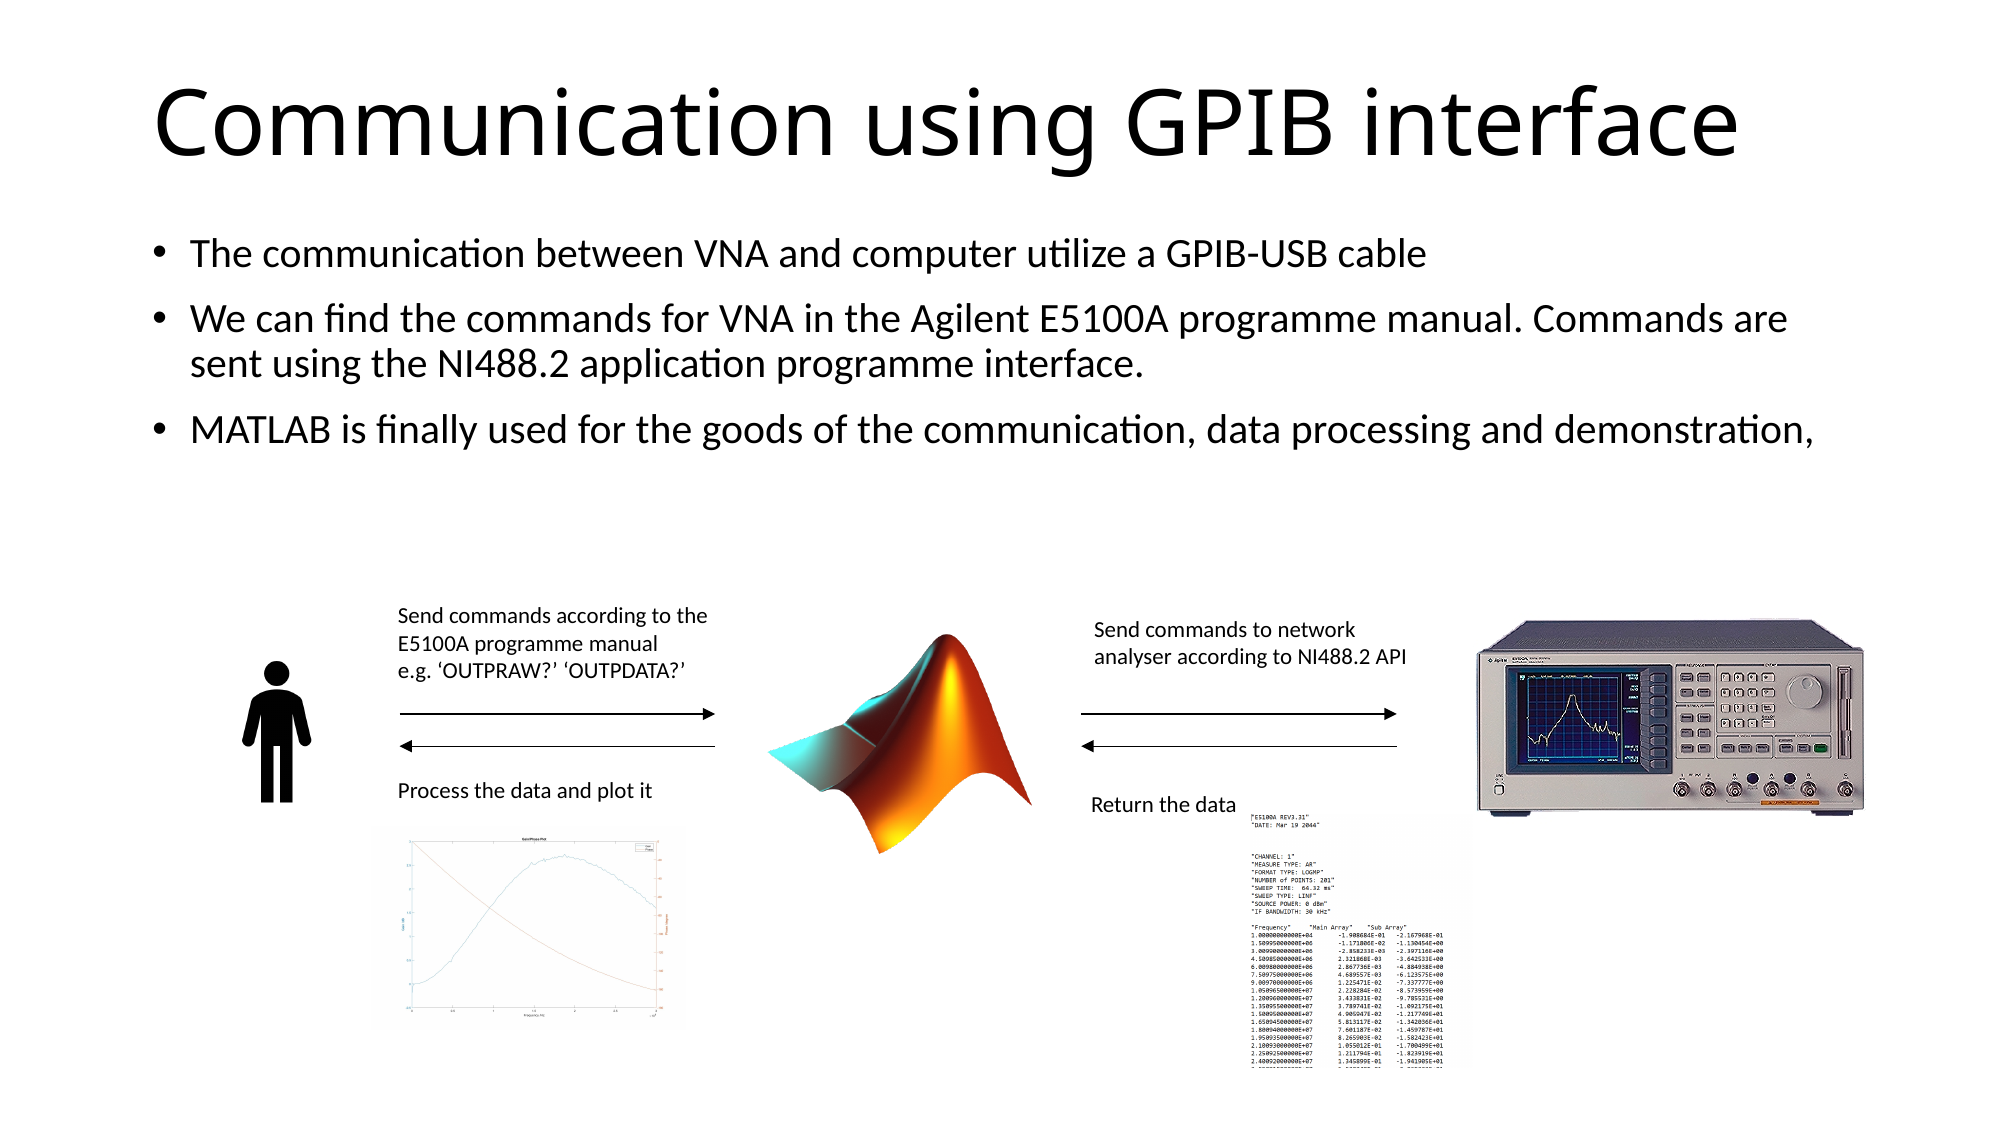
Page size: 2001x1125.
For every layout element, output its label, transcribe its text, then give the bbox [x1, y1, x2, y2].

title Communication using GPIB interface [137, 59, 1863, 192]
picture [371, 826, 686, 1030]
text_box Send commands according to the E5100A programme manual e.g. ‘OUTPRAW?’ ‘OUTPDATA?’ [383, 593, 732, 691]
text_box Process the data and plot it [383, 768, 732, 811]
text_box Return the data [1076, 782, 1425, 825]
list The communication between VNA and computer utilize a GPIB-USB cable We can find the commands for VNA in the Agilent E5100A programme manual. Commands are sent using the NI488.2 application programme interface. MATLAB is finally used for the goods of the communication, data processing and demonstration, [137, 223, 1863, 1014]
picture [201, 656, 352, 807]
picture [737, 565, 1061, 889]
picture [1250, 547, 1890, 1068]
text_box Send commands to network analyser according to NI488.2 API [1079, 607, 1428, 677]
